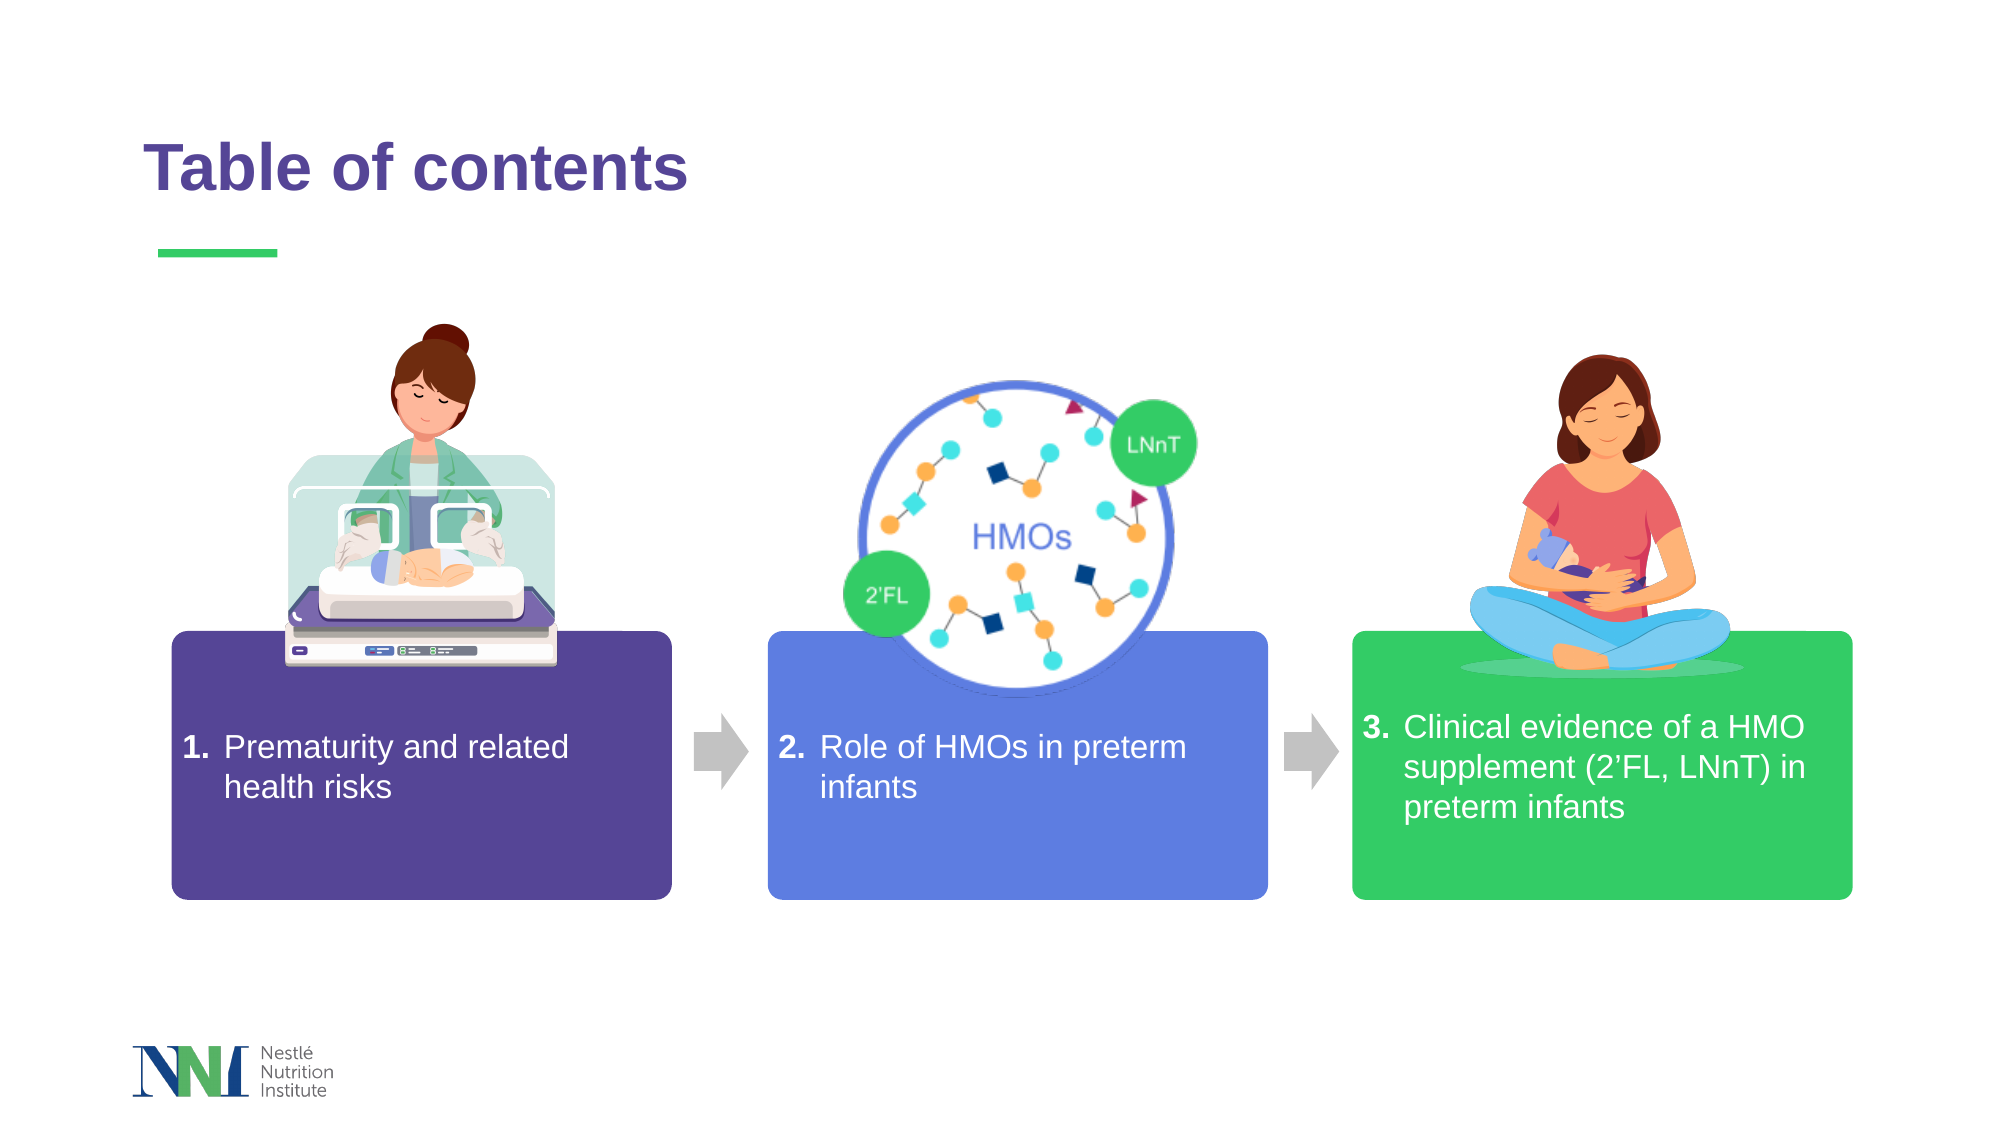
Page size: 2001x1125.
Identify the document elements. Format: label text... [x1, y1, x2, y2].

text_box 3. Clinical evidence of a HMO supplement (2’FL, LNnT) in preterm infants [1352, 630, 1853, 900]
text_box [1284, 712, 1340, 791]
text_box 2. Role of HMOs in preterm infants [767, 631, 1269, 900]
picture [116, 1026, 351, 1119]
text_box 1. Prematurity and related health risks [171, 630, 672, 900]
picture [790, 294, 1256, 746]
title Table of contents [137, 59, 1863, 278]
text_box [693, 712, 749, 791]
picture [1427, 345, 1778, 695]
picture [242, 314, 601, 673]
